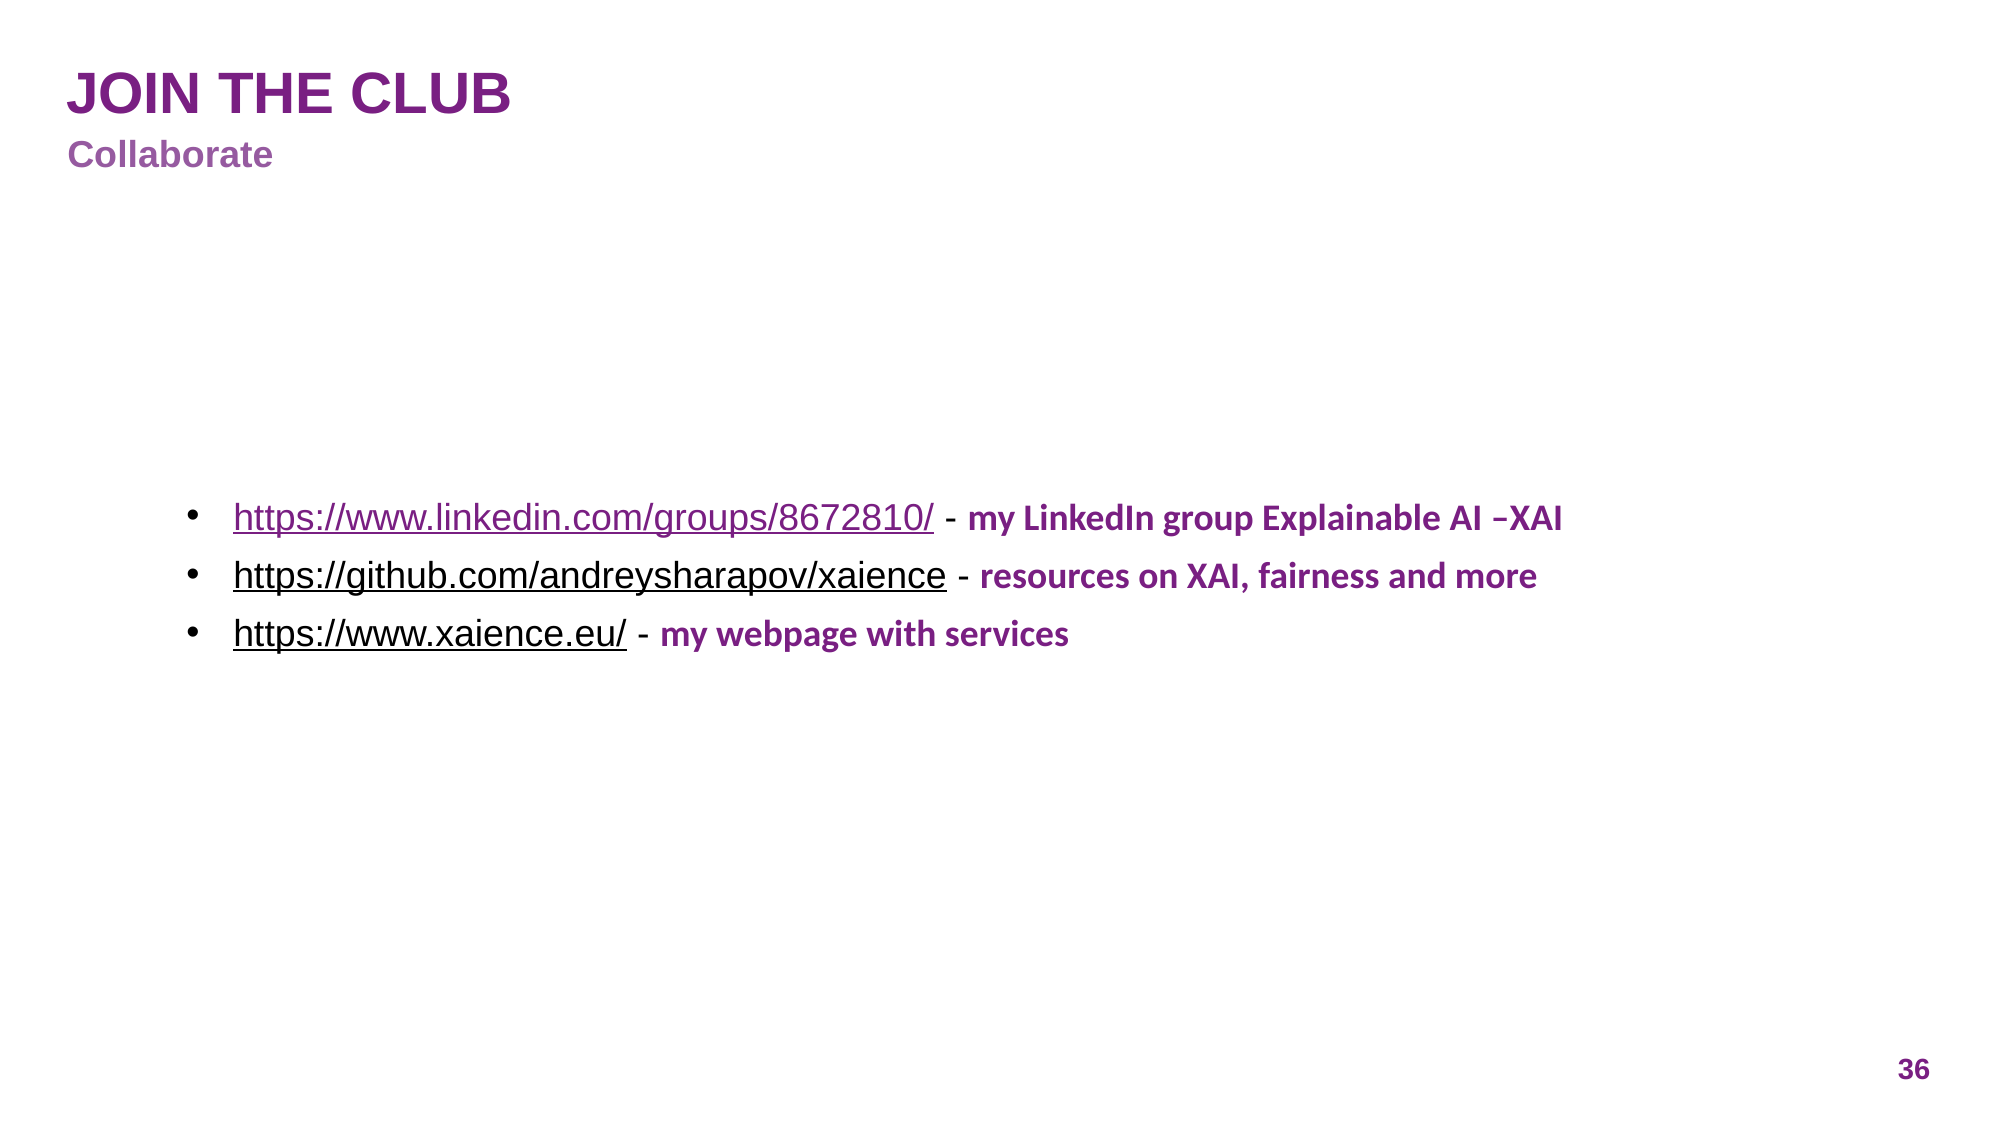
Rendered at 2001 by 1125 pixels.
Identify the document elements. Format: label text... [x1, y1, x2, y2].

list https://www.linkedin.com/groups/8672810/ - my LinkedIn group Explainable AI –XAI https://github.com/andreysharapov/xaience - resources on XAI, fairness and more https://www.xaience.eu/ - my webpage with services [186, 478, 2000, 824]
subtitle Collaborate [67, 121, 1929, 192]
slide_number 36 [1897, 1053, 1953, 1086]
title JOIN the club [66, 43, 1929, 126]
